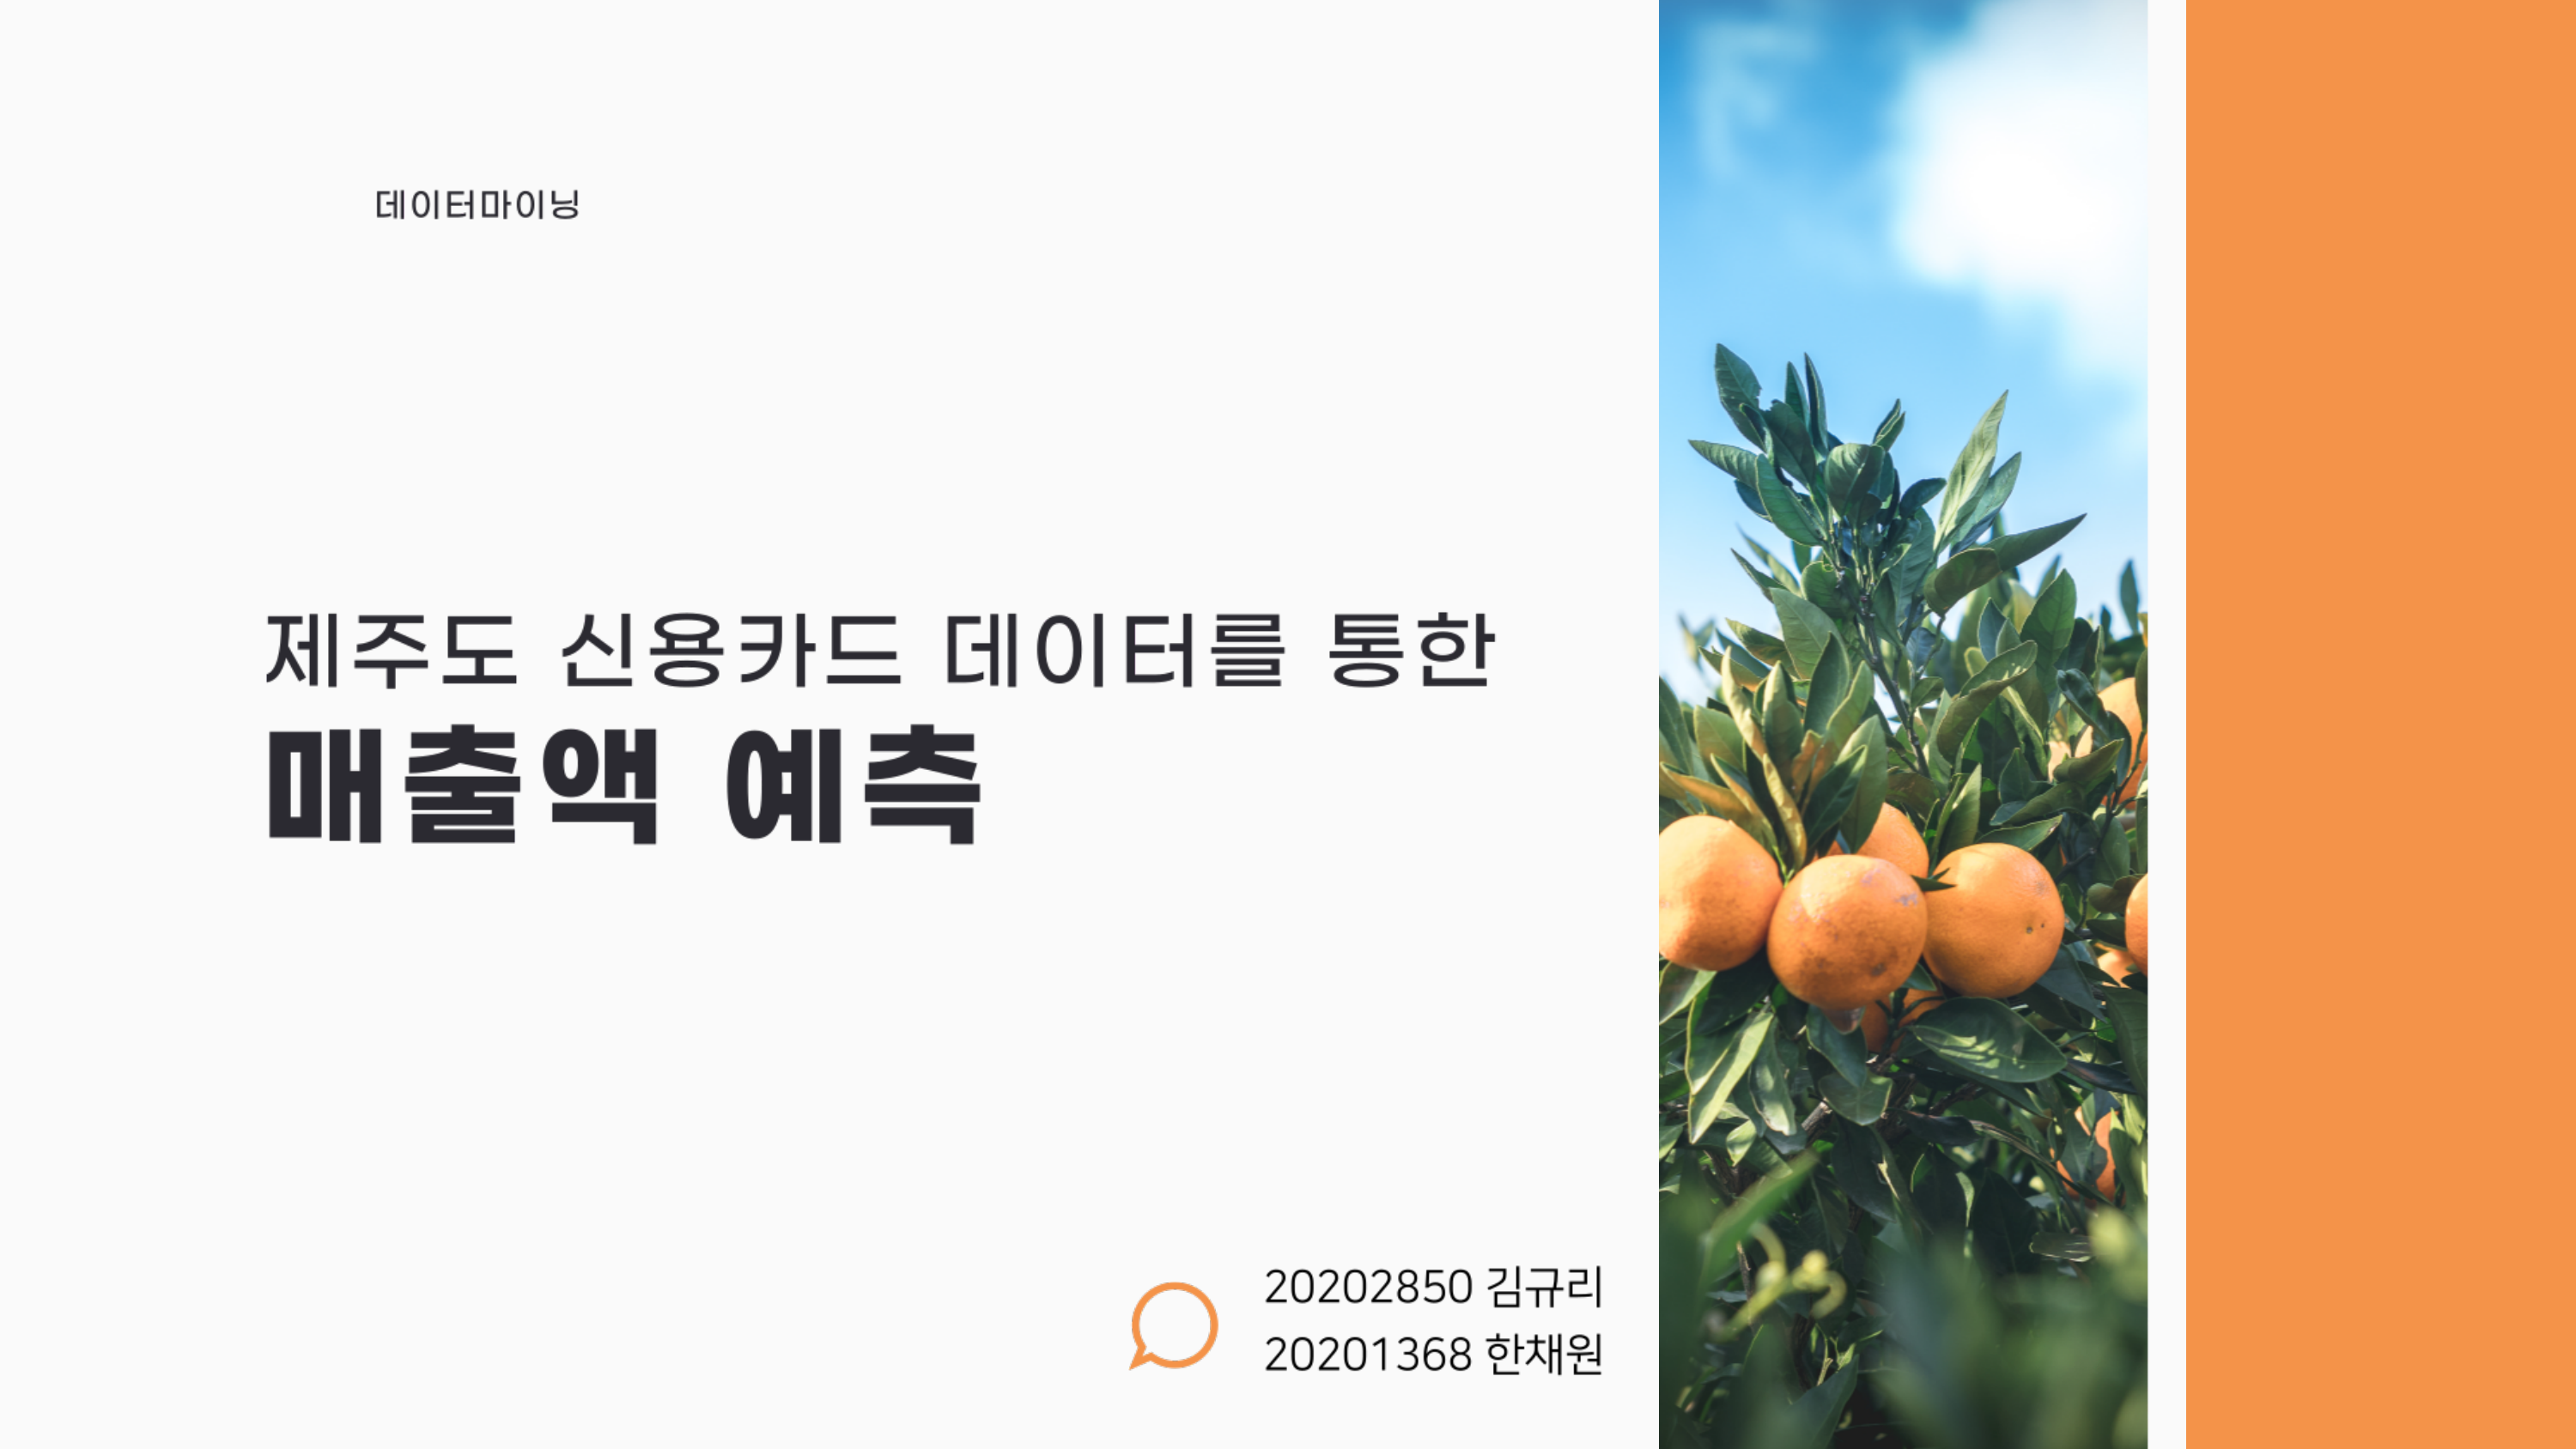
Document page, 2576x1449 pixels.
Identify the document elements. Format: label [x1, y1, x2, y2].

picture [241, 587, 1535, 906]
picture [1256, 1250, 1624, 1397]
text_box [1659, 0, 2149, 1449]
text_box [1128, 1281, 1218, 1372]
text_box [2186, 0, 2576, 1449]
picture [368, 179, 595, 236]
